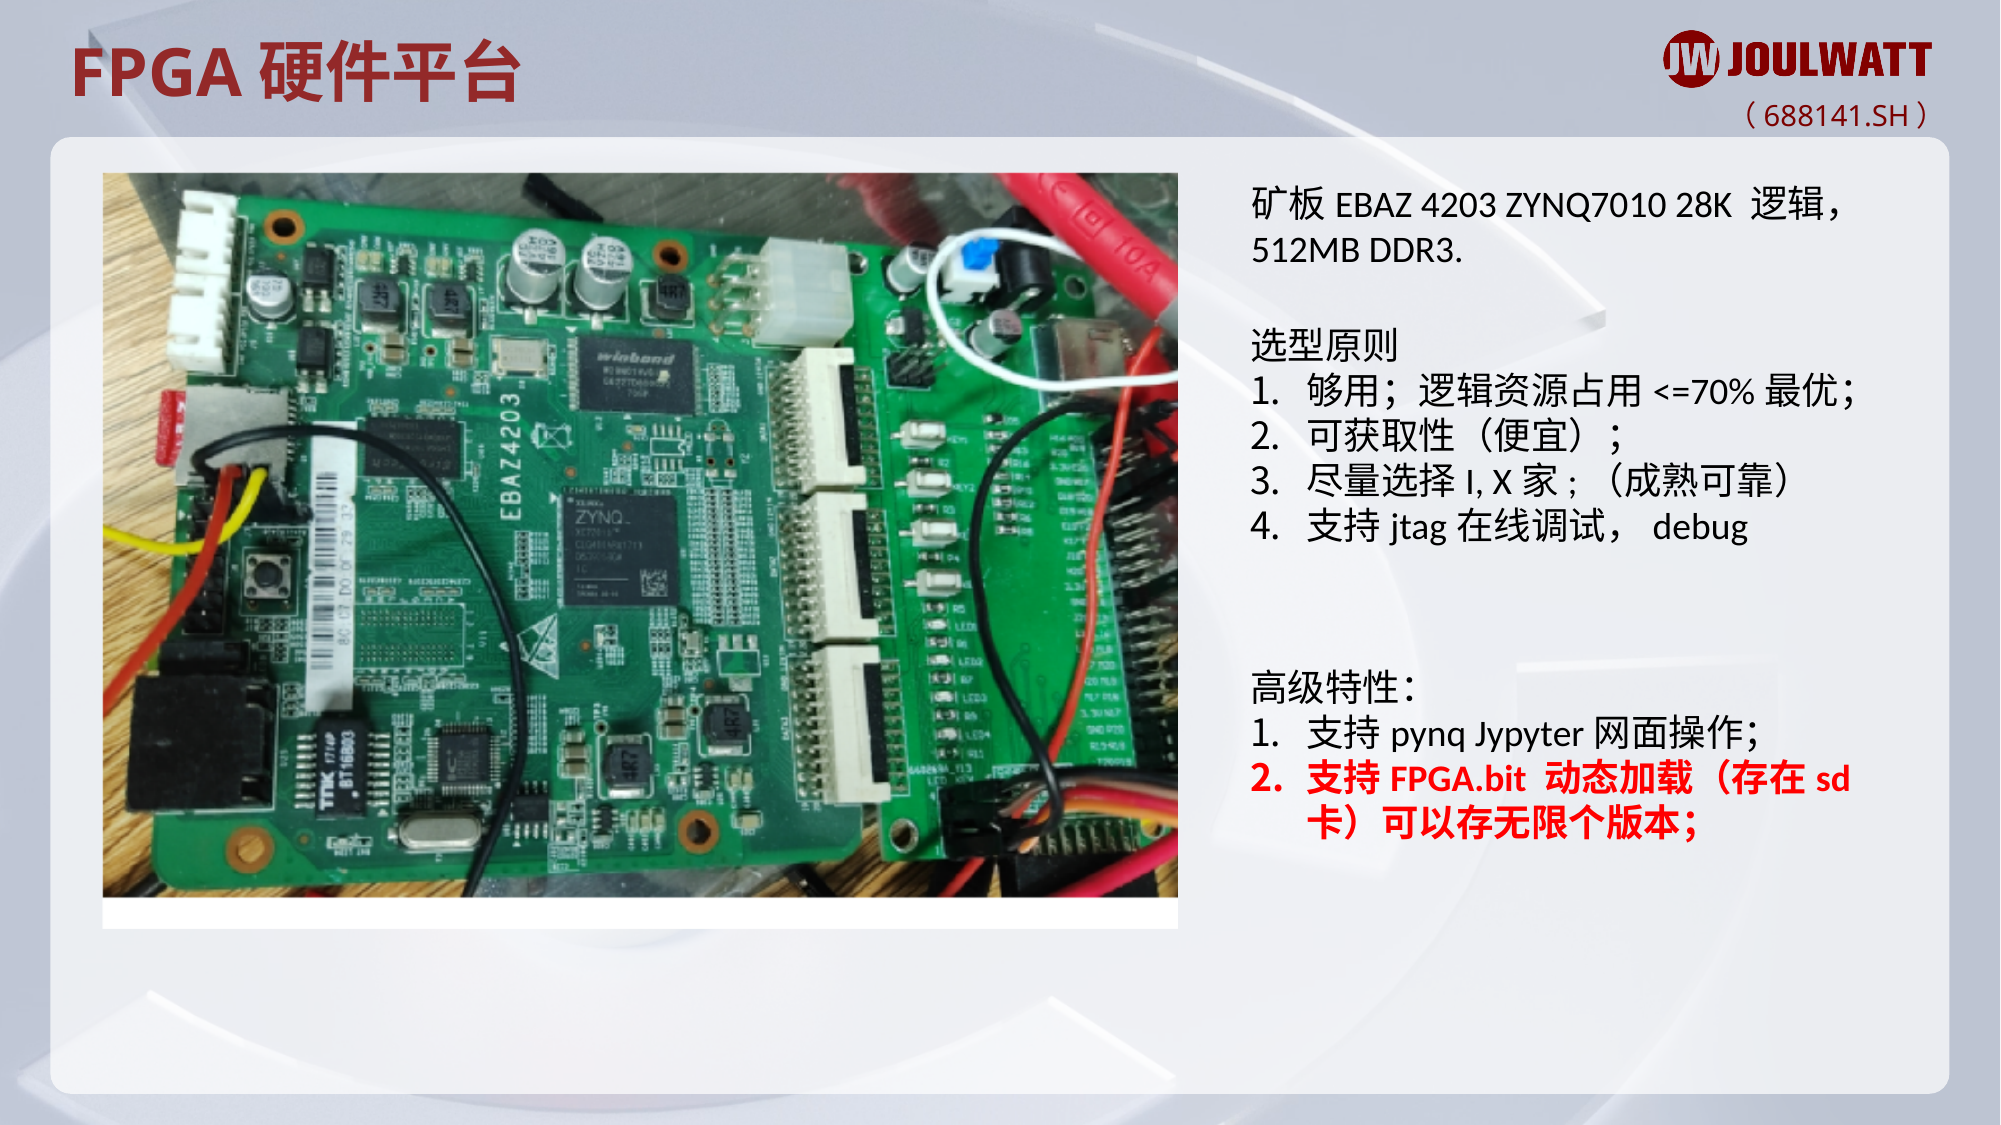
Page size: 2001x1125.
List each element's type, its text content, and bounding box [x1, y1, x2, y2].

text_box 高级特性： 支持pynq Jypyter网面操作； 支持FPGA.bit 动态加载（存在sd卡）可以存无限个版本； [1235, 656, 1921, 897]
picture [0, 0, 2001, 1125]
text_box 选型原则 够用；逻辑资源占用<=70%最优； 可获取性（便宜）； 尽量选择I, X家;（成熟可靠） 支持jtag在线调试，debug [1235, 314, 1921, 600]
text_box FPGA硬件平台 [1018, 22, 1434, 117]
text_box 矿板EBAZ 4203 ZYNQ7010 28K 逻辑， 512MB DDR3. [1236, 172, 1922, 278]
text_box FPGA硬件平台 [54, 22, 261, 117]
